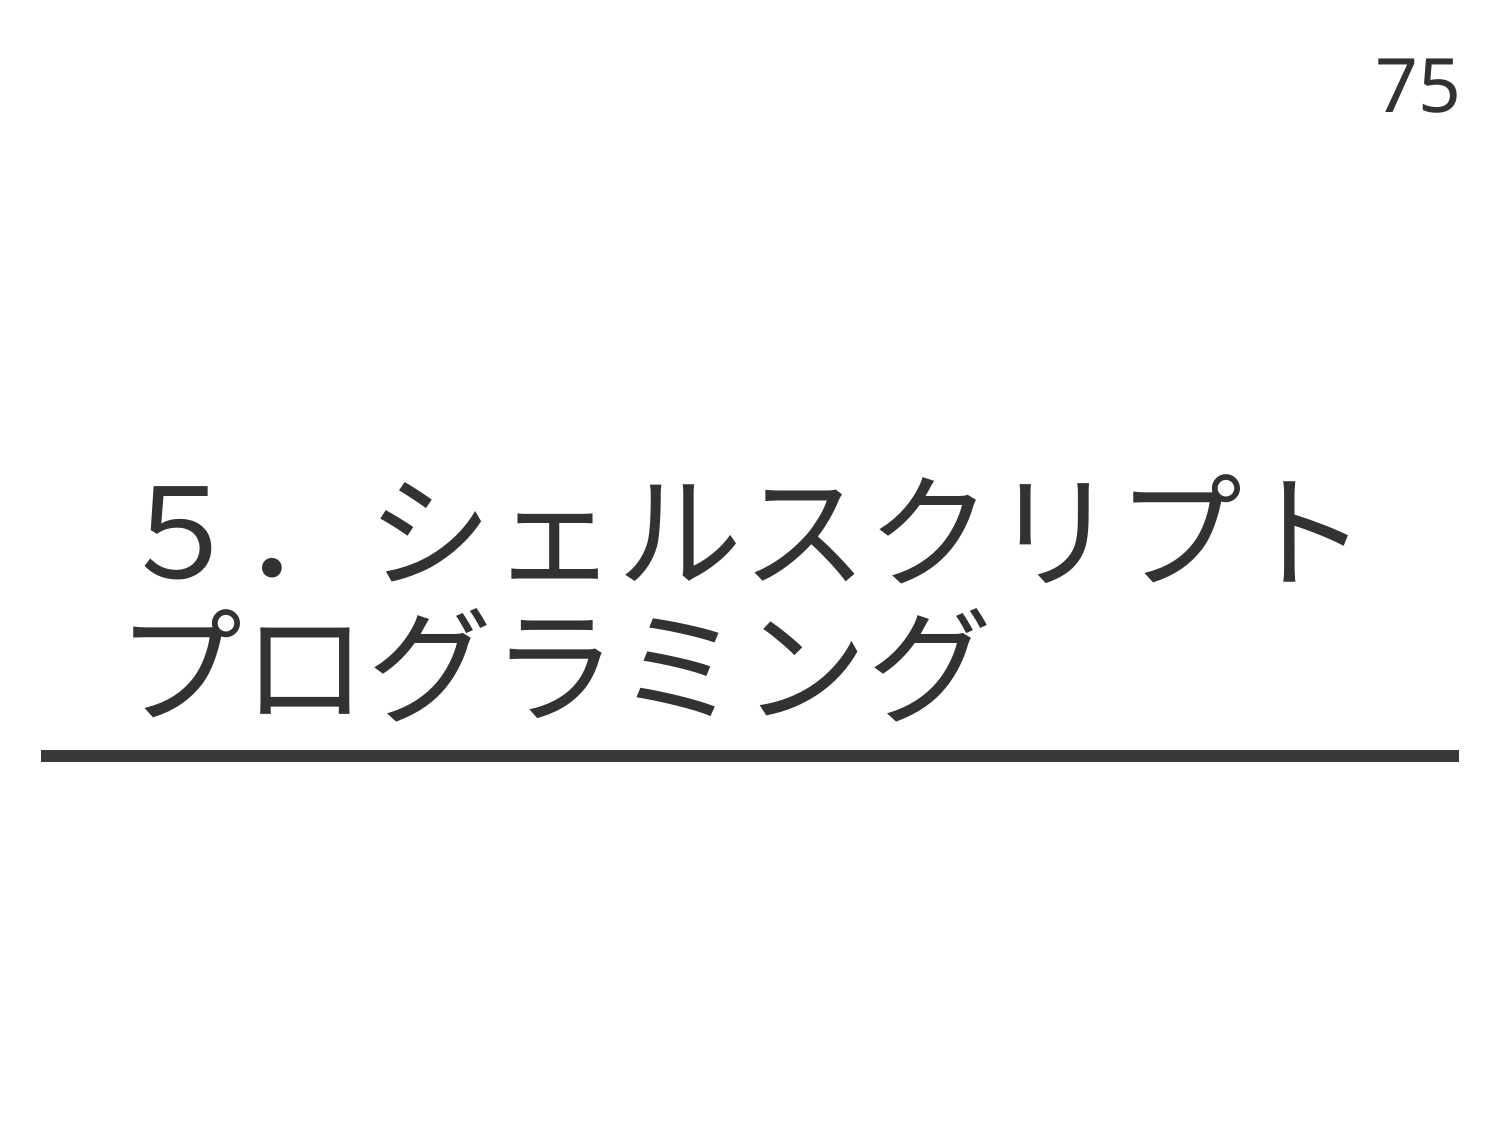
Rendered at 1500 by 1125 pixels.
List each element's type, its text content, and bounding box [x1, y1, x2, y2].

title ５．シェルスクリプト プログラミング [102, 280, 1397, 749]
slide_number 75 [1299, 59, 1477, 119]
